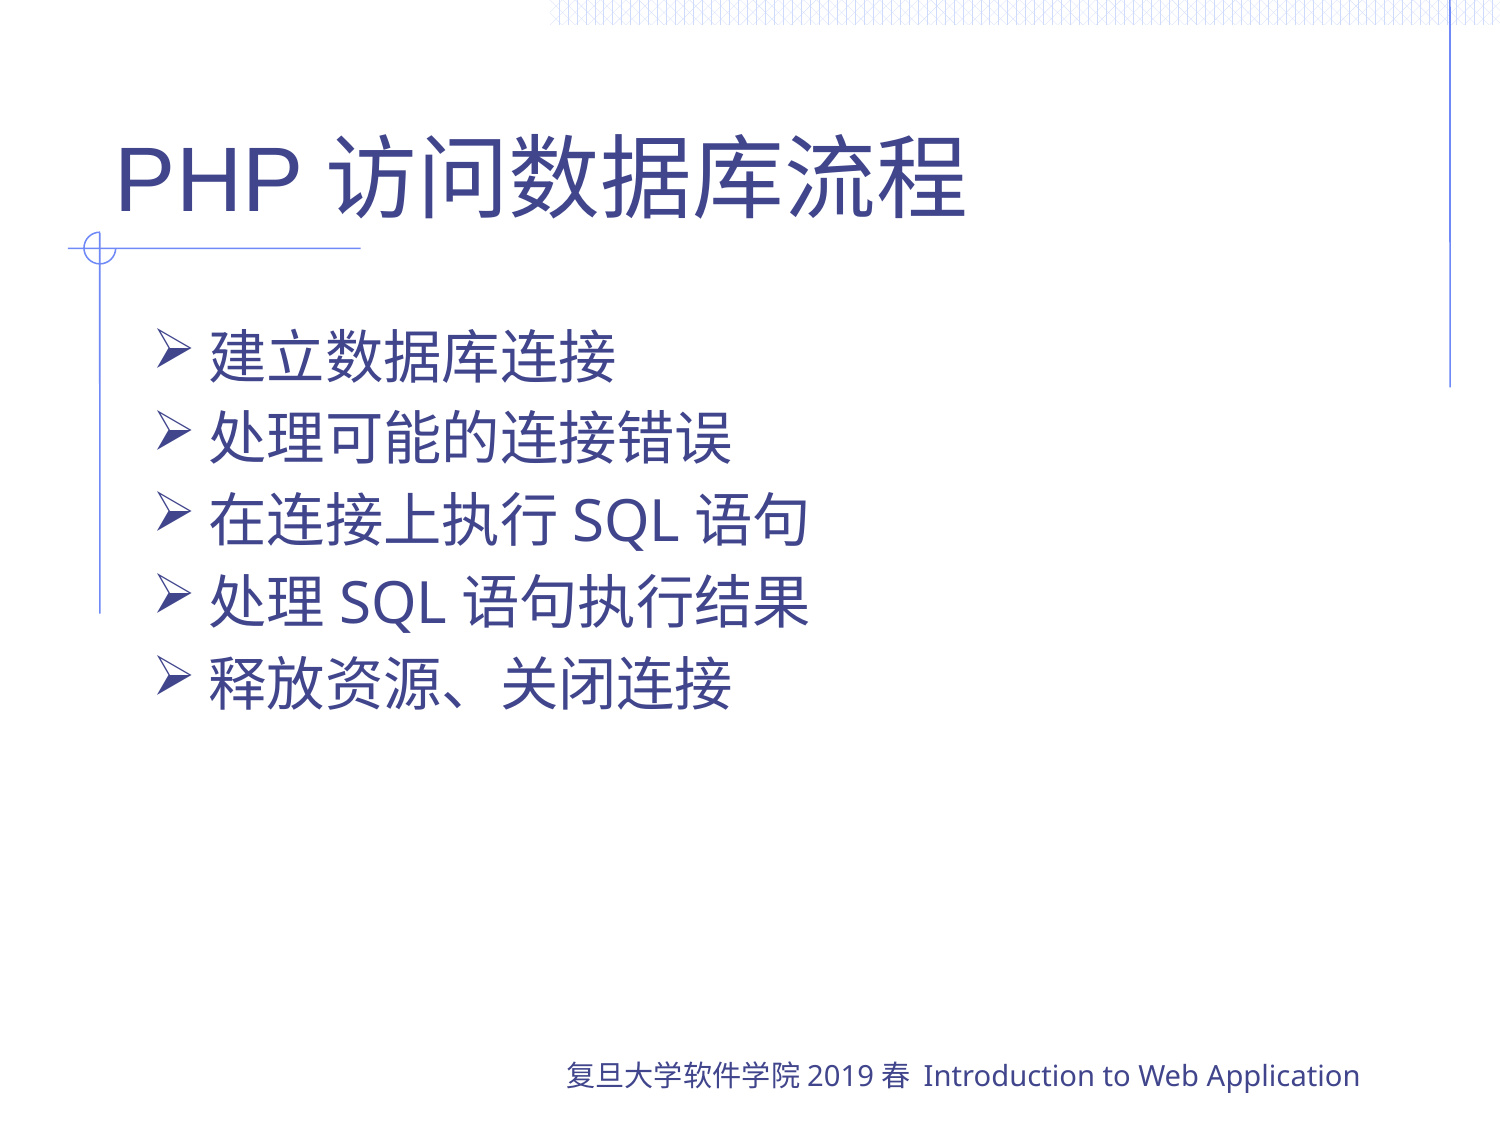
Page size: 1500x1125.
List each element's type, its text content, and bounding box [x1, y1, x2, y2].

title PHP访问数据库流程 [99, 50, 1375, 238]
list 建立数据库连接 处理可能的连接错误 在连接上执行SQL语句 处理SQL语句执行结果 释放资源、关闭连接 [137, 312, 1413, 988]
